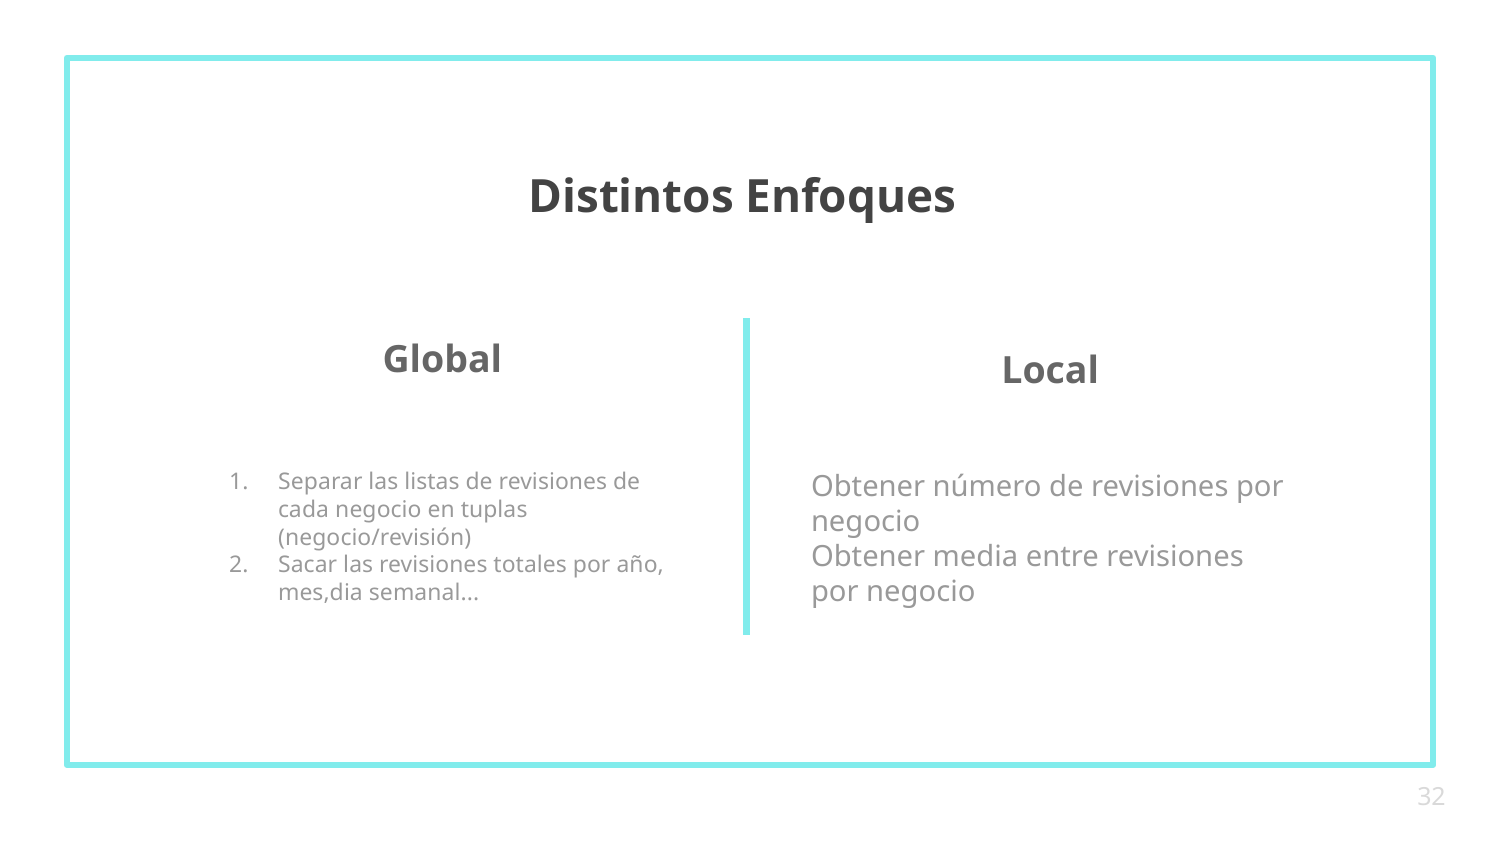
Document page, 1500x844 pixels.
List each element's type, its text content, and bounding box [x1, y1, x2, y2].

subtitle Separar las listas de revisiones de cada negocio en tuplas (negocio/revisión) Sacar las revisiones totales por año, mes,dia semanal... [188, 452, 697, 635]
title Distintos Enfoques [0, 152, 1493, 232]
slide_number ‹#› [1402, 764, 1493, 830]
title Global [182, 288, 703, 395]
subtitle Obtener número de revisiones por negocio Obtener media entre revisiones por negocio [796, 452, 1305, 635]
title Local [790, 300, 1311, 407]
